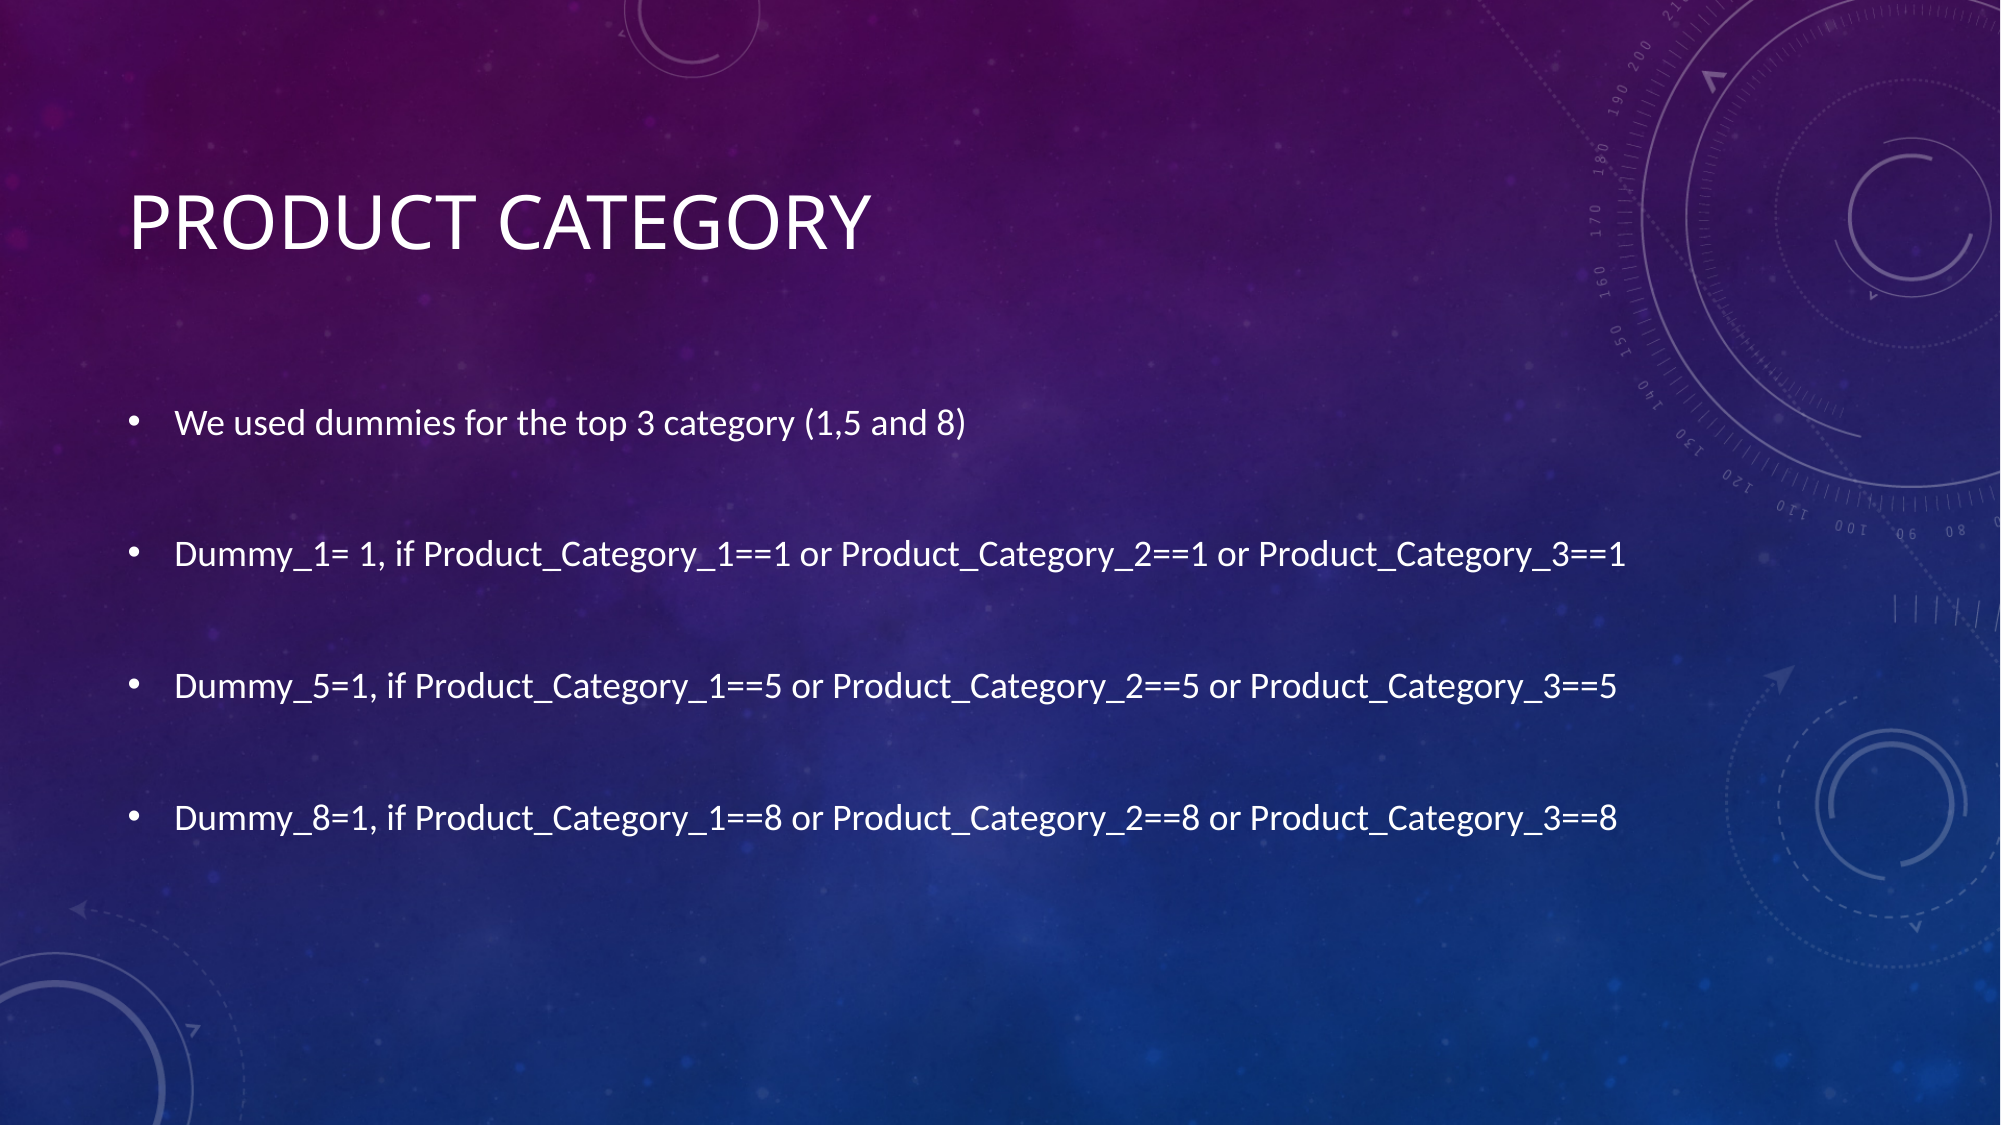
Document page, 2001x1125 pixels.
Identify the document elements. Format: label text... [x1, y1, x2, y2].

picture [0, 0, 2001, 1125]
title Product category [112, 99, 1775, 339]
list We used dummies for the top 3 category (1,5 and 8) Dummy_1= 1, if Product_Category_1==1 or Product_Category_2==1 or Product_Category_3==1 Dummy_5=1, if Product_Category_1==5 or Product_Category_2==5 or Product_Category_3==5 Dummy_8=1, if Product_Category_1==8 or Product_Category_2==8 or Product_Category_3==8 [112, 351, 1775, 950]
